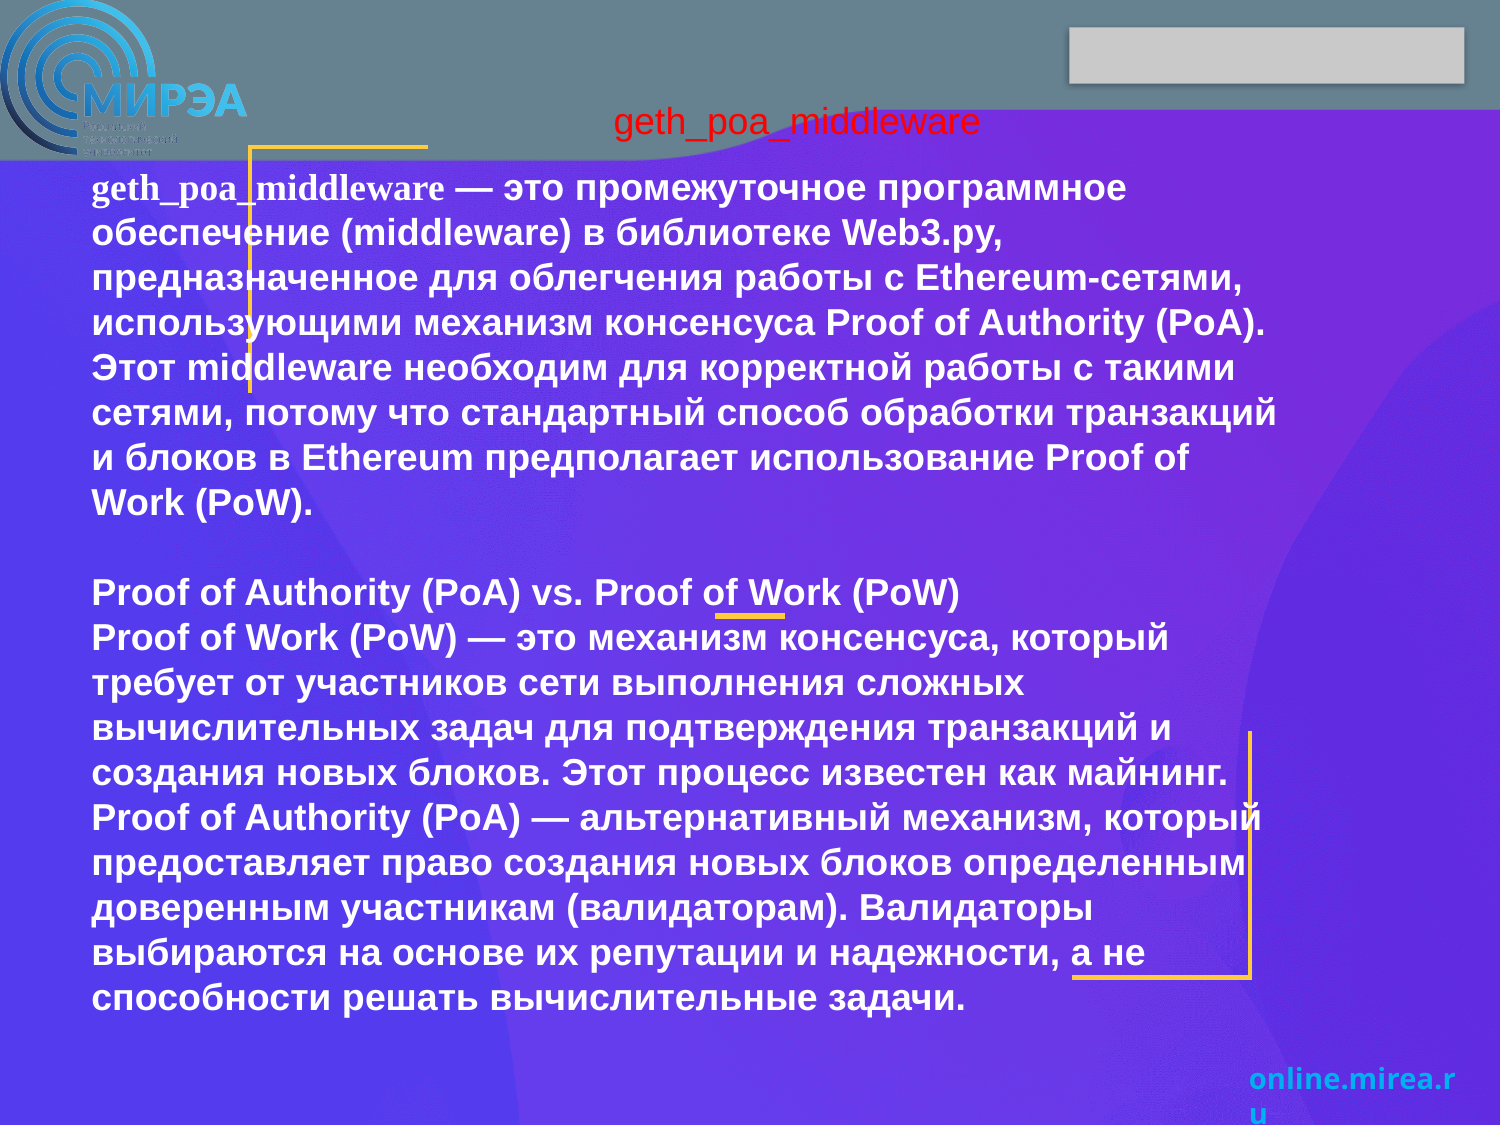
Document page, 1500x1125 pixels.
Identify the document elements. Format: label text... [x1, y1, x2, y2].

picture [0, 0, 247, 159]
text_box geth_poa_middleware [289, 89, 1306, 150]
text_box geth_poa_middleware — это промежуточное программное обеспечение (middleware) в библиотеке Web3.py, предназначенное для облегчения работы с Ethereum-сетями, использующими механизм консенсуса Proof of Authority (PoA). Этот middleware необходим для корректной работы с такими сетями, потому что стандартный способ обработки транзакций и блоков в Ethereum предполагает использование Proof of Work (PoW). Proof of Authority (PoA) vs. Proof of Work (PoW) Proof of Work (PoW) — это механизм консенсуса, который требует от участников сети выполнения сложных вычислительных задач для подтверждения транзакций и создания новых блоков. Этот процесс известен как майнинг. Proof of Authority (PoA) — альтернативный механизм, который предоставляет право создания новых блоков определенным доверенным участникам (валидаторам). Валидаторы выбираются на основе их репутации и надежности, а не способности решать вычислительные задачи. [76, 155, 1306, 1026]
picture [0, 161, 1500, 1125]
